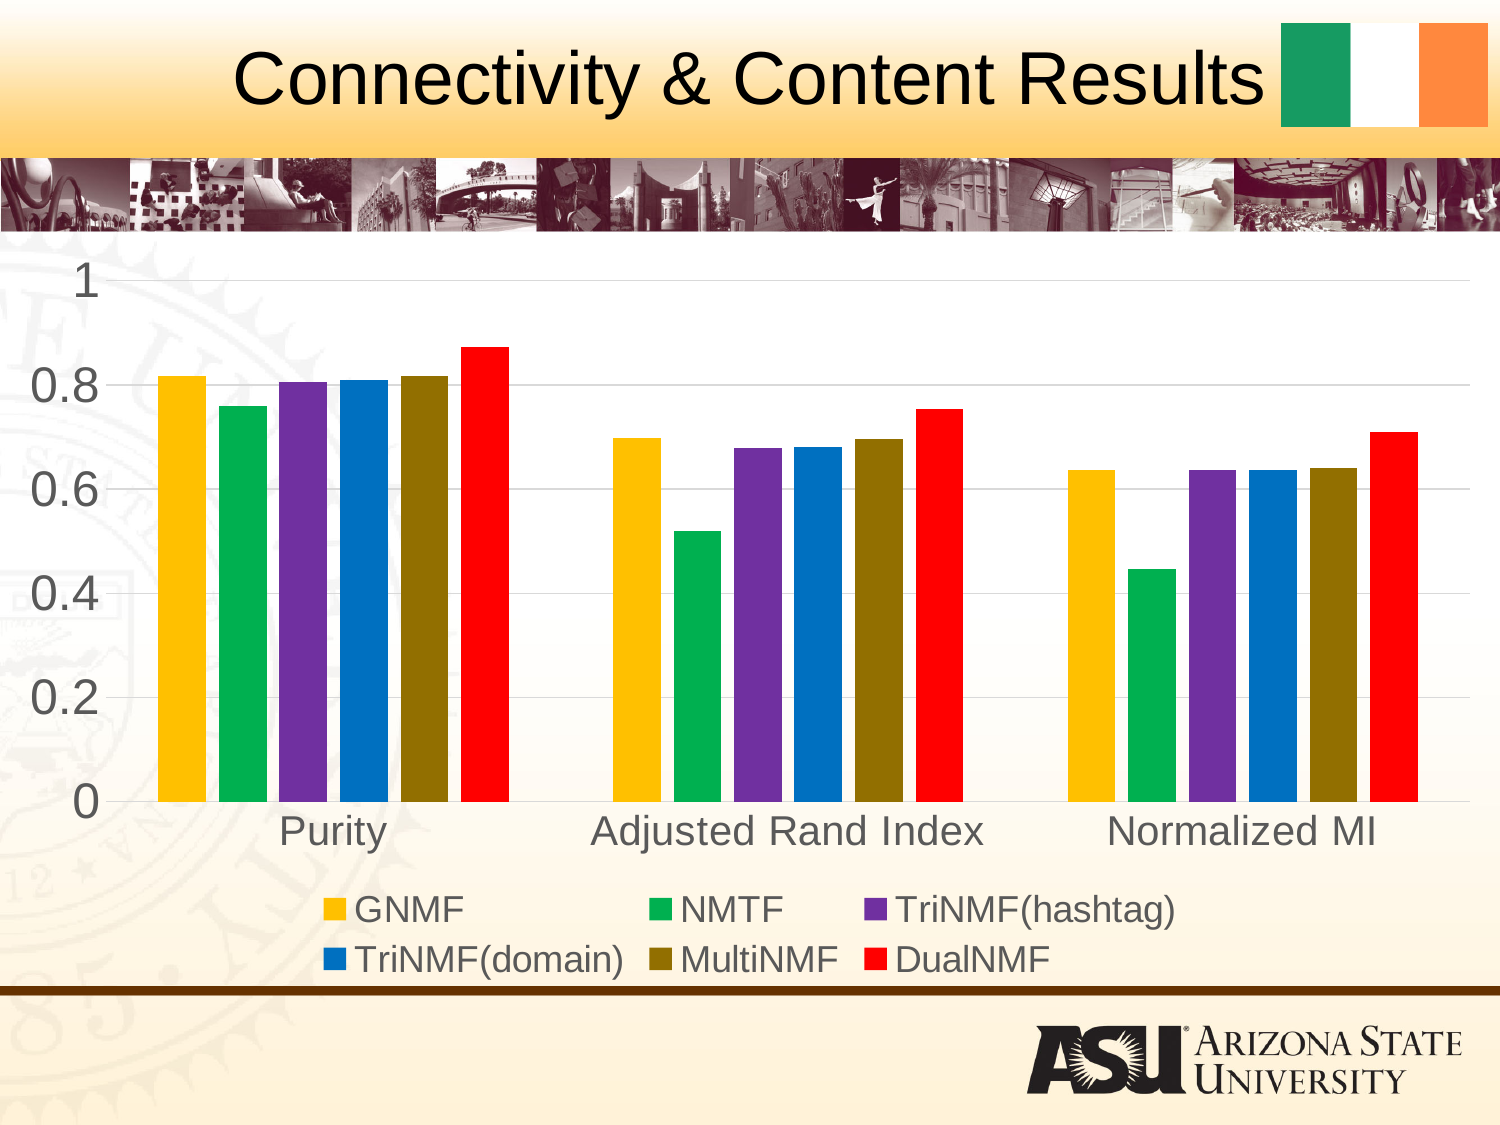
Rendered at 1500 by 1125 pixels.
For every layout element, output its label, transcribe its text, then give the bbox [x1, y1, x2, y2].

title Connectivity & Content Results [75, 0, 1425, 150]
picture [0, 0, 1500, 237]
chart [0, 237, 1500, 988]
picture [0, 988, 1500, 1125]
